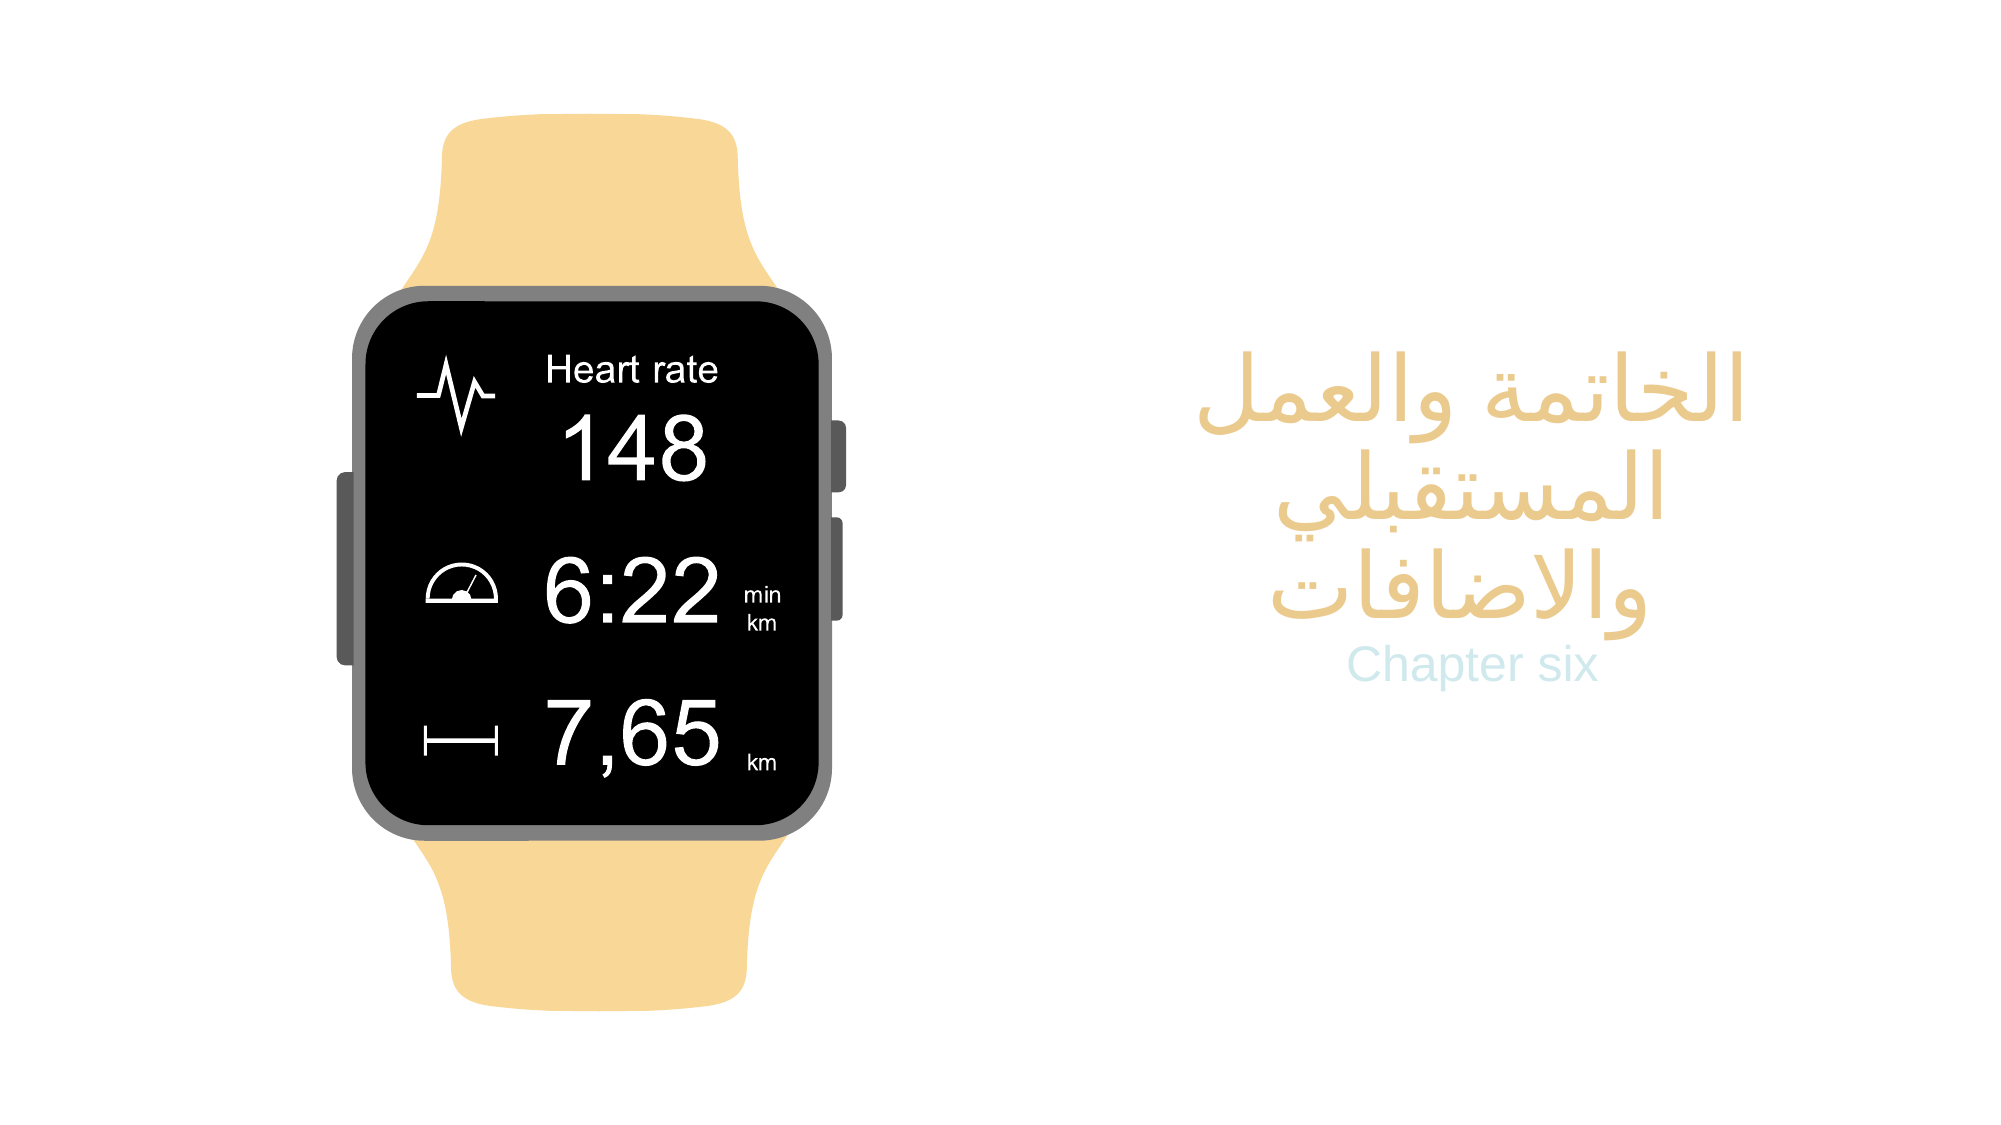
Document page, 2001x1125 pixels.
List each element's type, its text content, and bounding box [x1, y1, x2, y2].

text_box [336, 113, 847, 1012]
text_box الخاتمة والعمل المستقبلي والاضافات Chapter six [1123, 399, 1822, 636]
